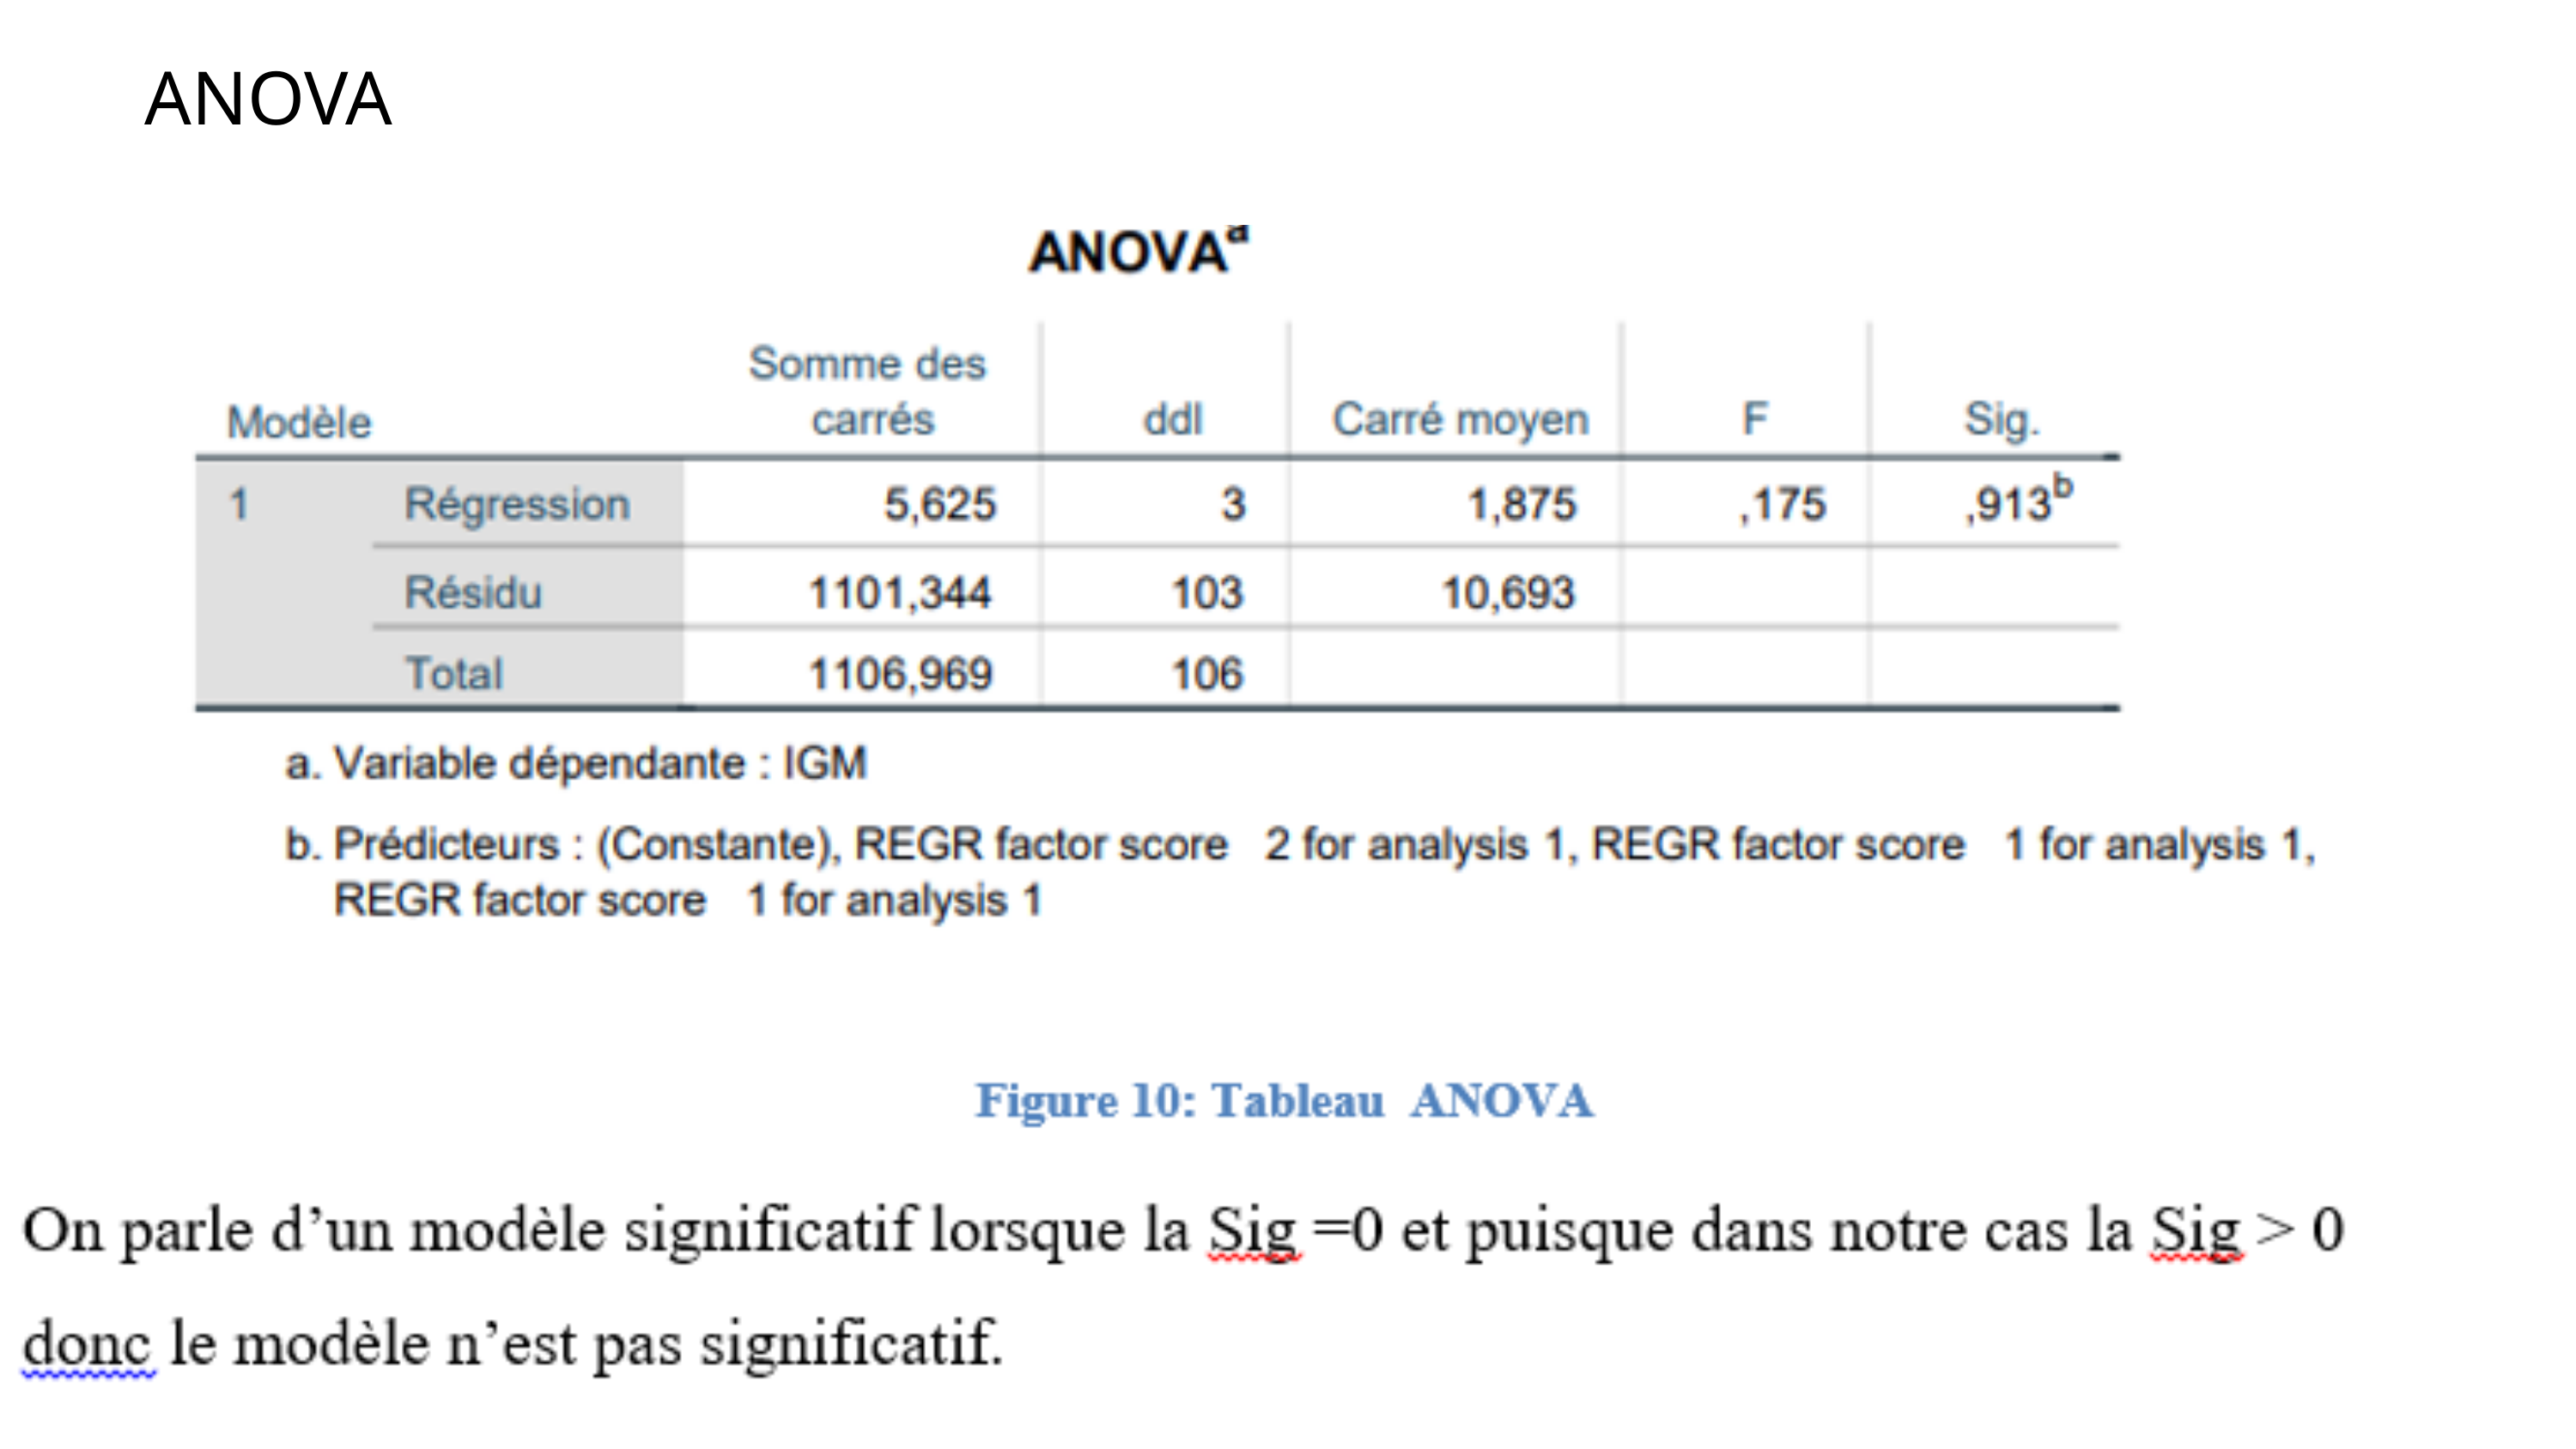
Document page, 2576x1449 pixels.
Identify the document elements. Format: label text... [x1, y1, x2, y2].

text_box ANOVA [144, 51, 444, 140]
text_box [0, 225, 2576, 1449]
